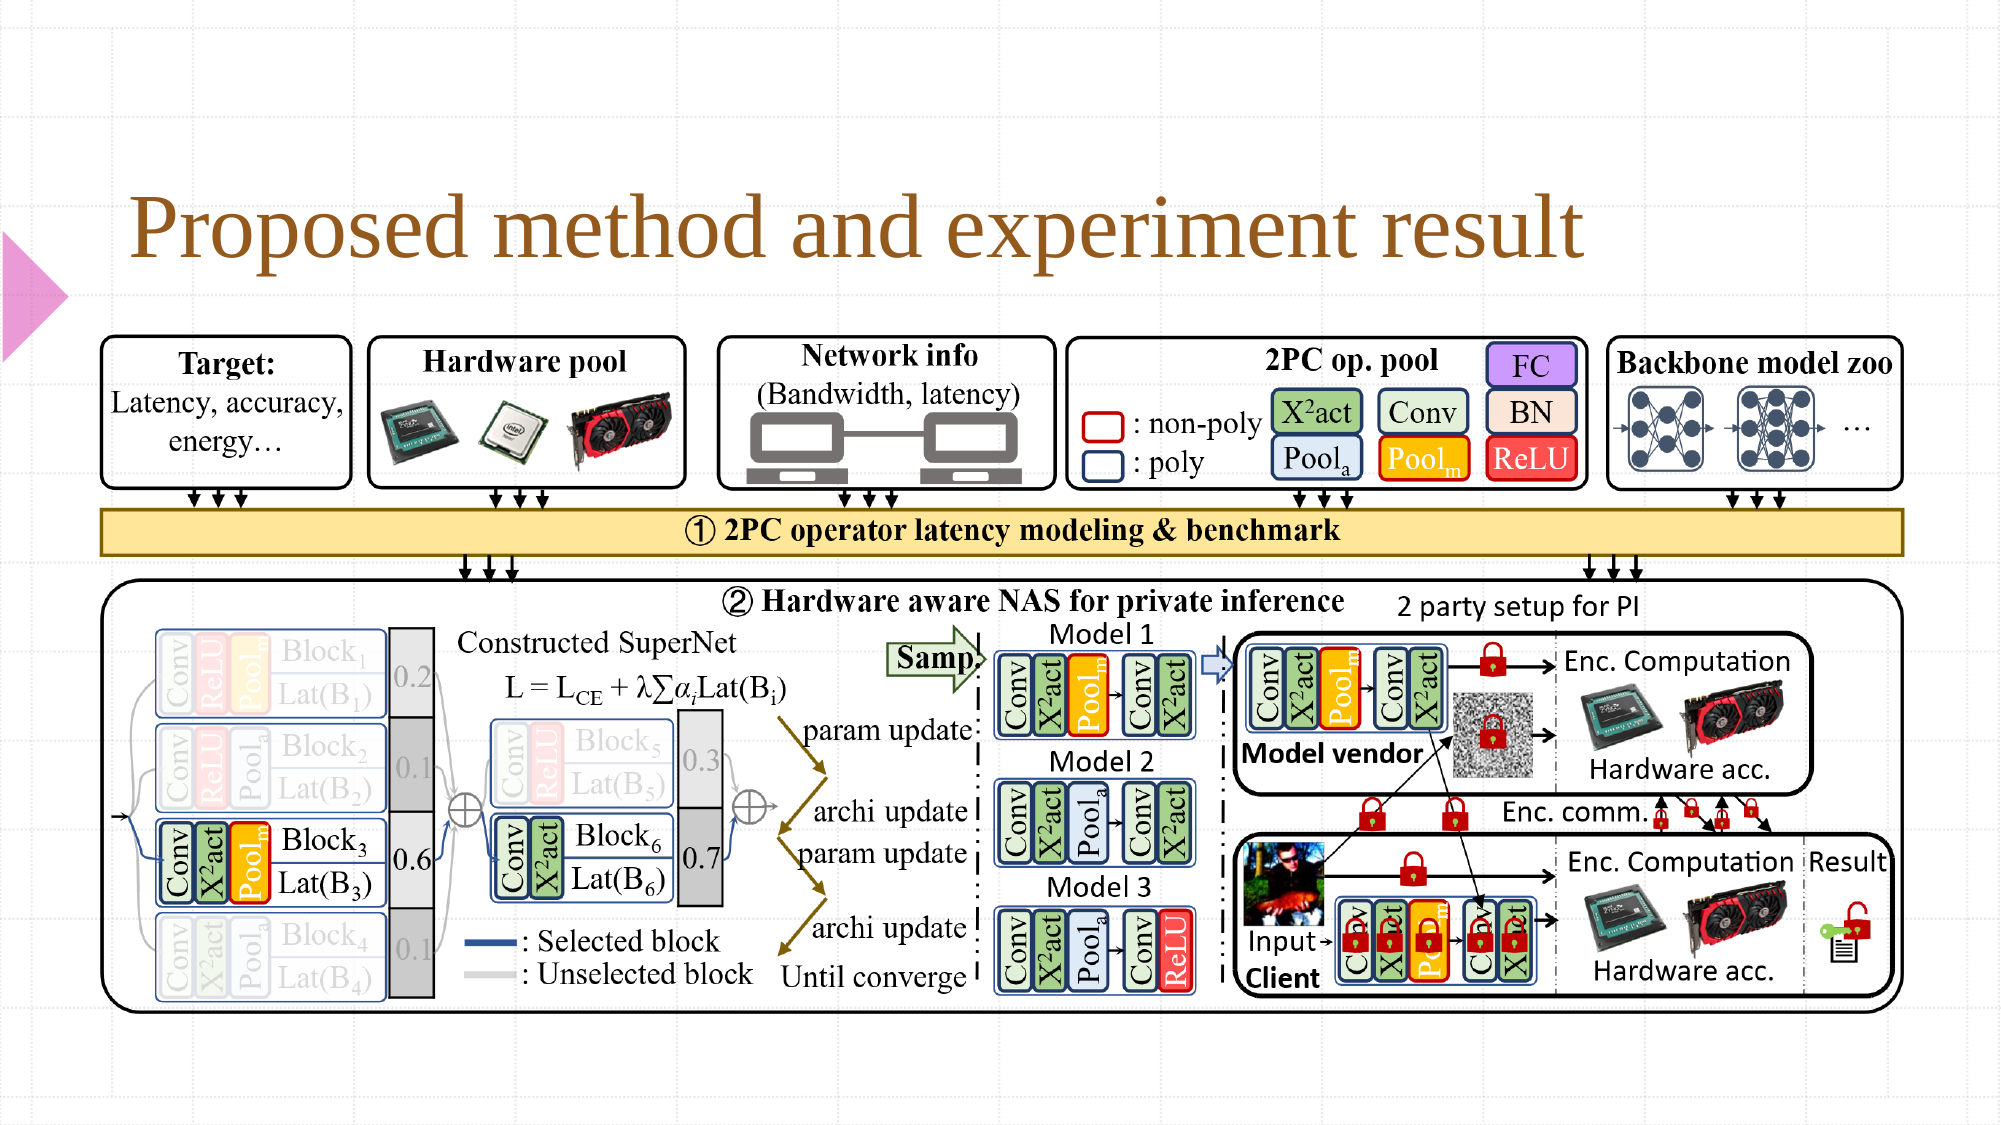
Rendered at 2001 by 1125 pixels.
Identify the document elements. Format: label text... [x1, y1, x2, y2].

title Proposed method and experiment result [113, 156, 1808, 324]
picture [91, 324, 1914, 1016]
